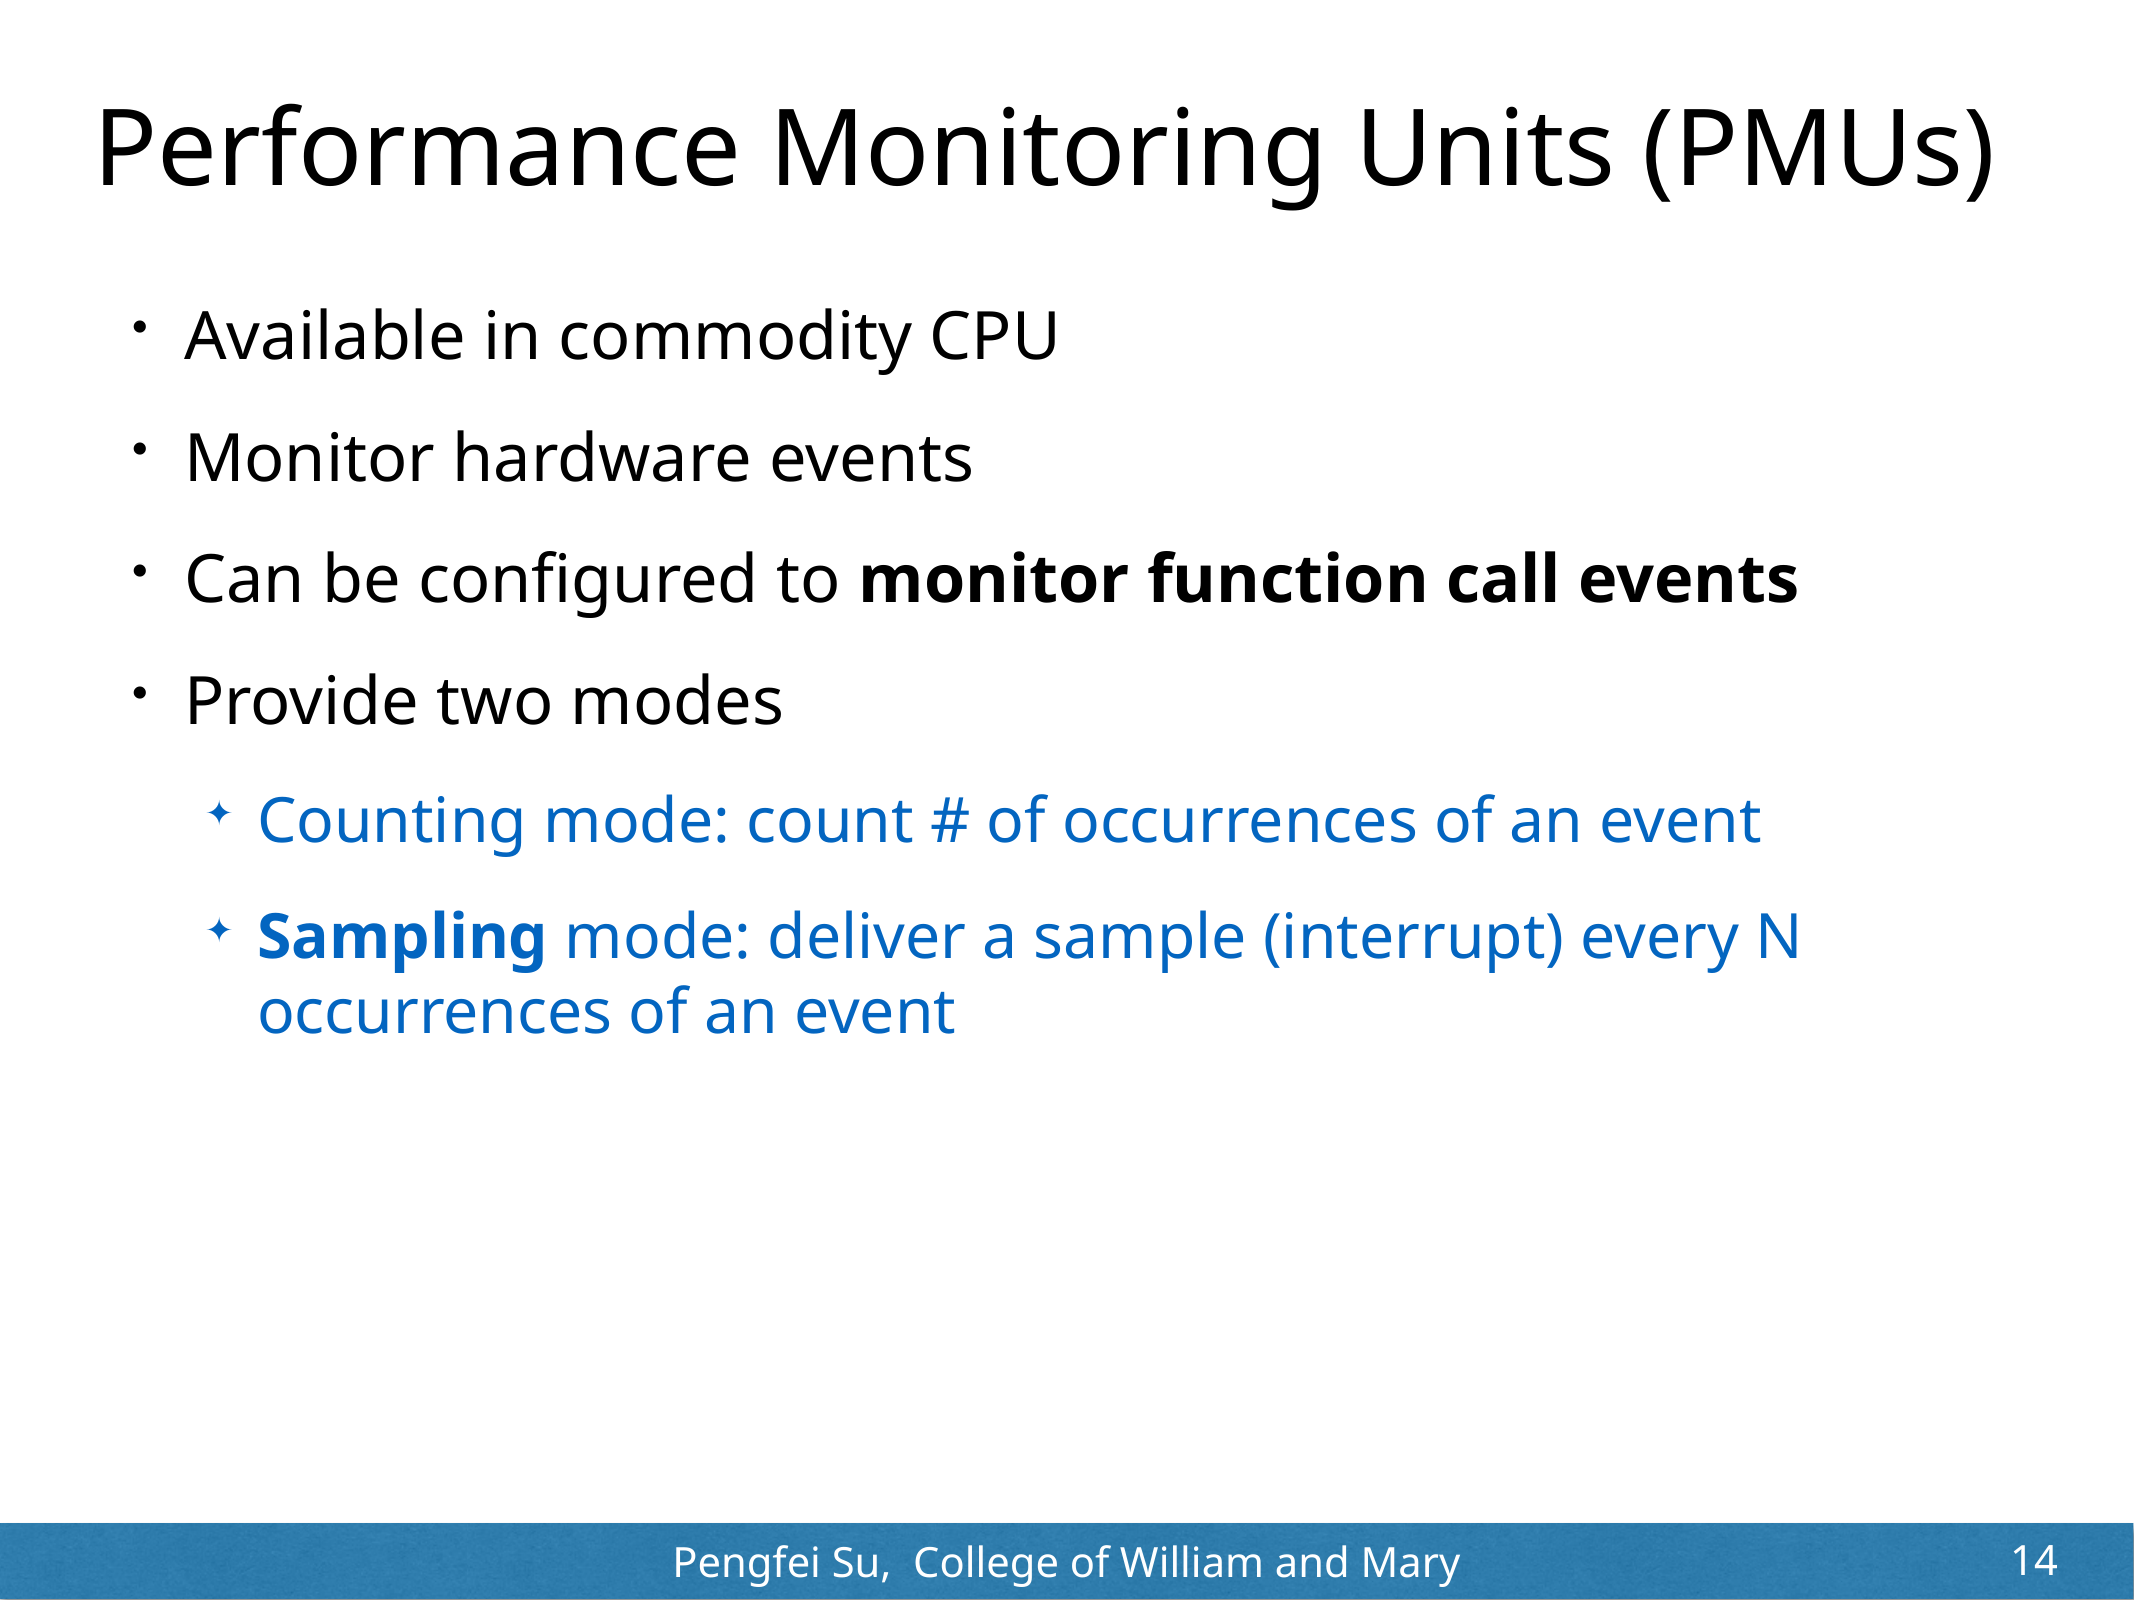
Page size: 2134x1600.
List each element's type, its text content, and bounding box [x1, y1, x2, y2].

title Performance Monitoring Units (PMUs) [56, 22, 2035, 263]
slide_number 14 [2001, 1525, 2068, 1593]
list Available in commodity CPU Monitor hardware events Can be configured to monitor function call events Provide two modes Counting mode: count # of occurrences of an event Sampling mode: deliver a sample (interrupt) every N occurrences of an event [123, 283, 2134, 1317]
picture [0, 1523, 2134, 1599]
